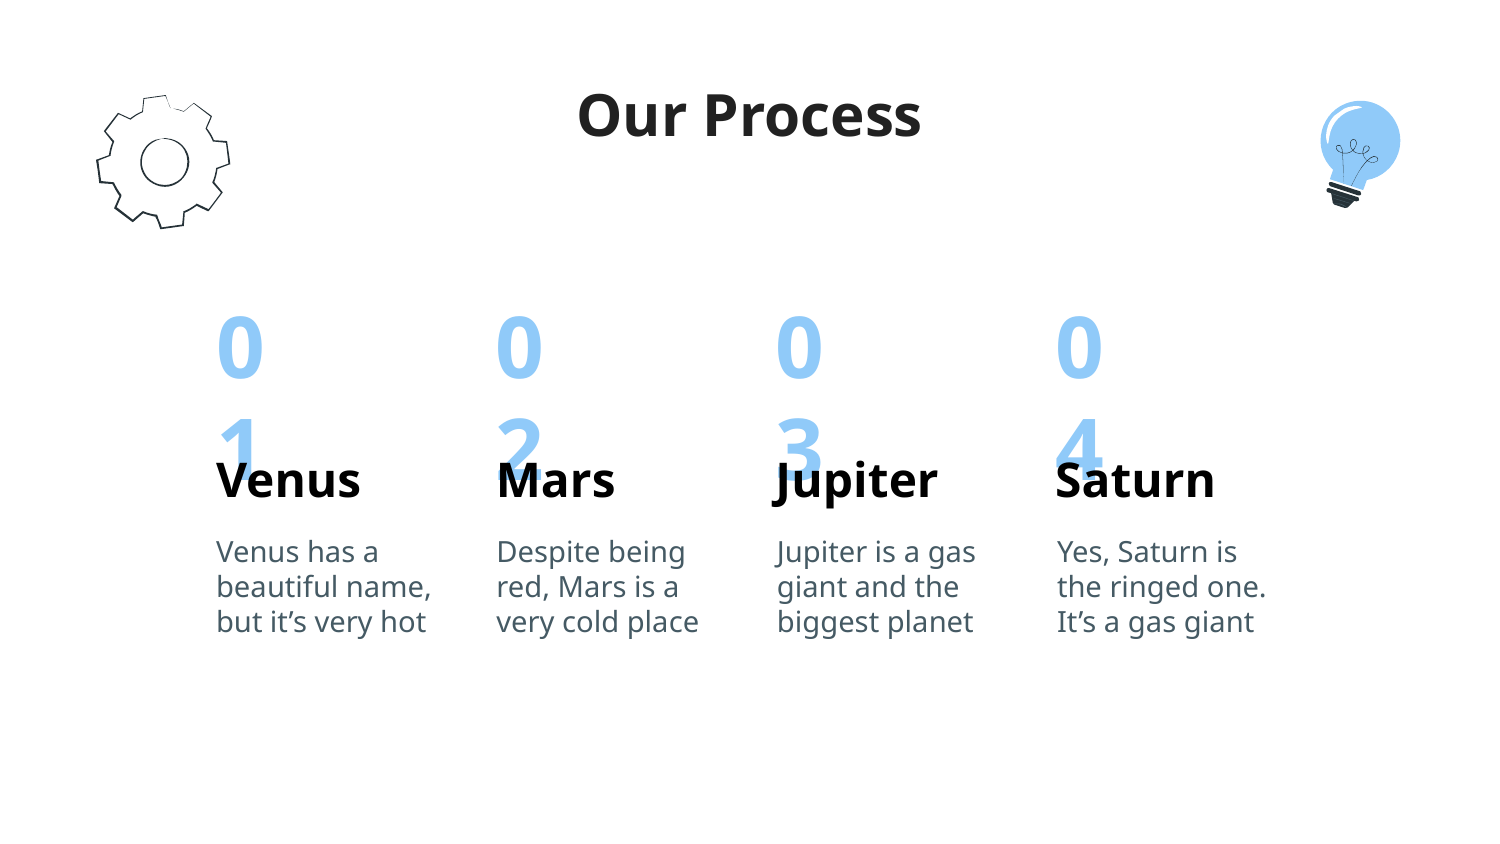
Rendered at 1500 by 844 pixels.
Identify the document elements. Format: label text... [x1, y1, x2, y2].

text_box 02 [495, 333, 587, 428]
title Our Process [118, 63, 1382, 158]
text_box Jupiter is a gas giant and the biggest planet [776, 518, 1004, 653]
text_box Jupiter [775, 446, 1003, 510]
text_box Venus has a beautiful name, but it’s very hot [216, 518, 443, 653]
text_box 04 [1055, 333, 1147, 428]
text_box Venus [216, 446, 443, 510]
text_box 03 [775, 333, 867, 428]
text_box 01 [216, 333, 308, 428]
text_box Despite being red, Mars is a very cold place [496, 518, 724, 653]
text_box Mars [495, 446, 723, 510]
text_box Saturn [1055, 446, 1282, 510]
text_box Yes, Saturn is the ringed one. It’s a gas giant [1057, 518, 1284, 653]
